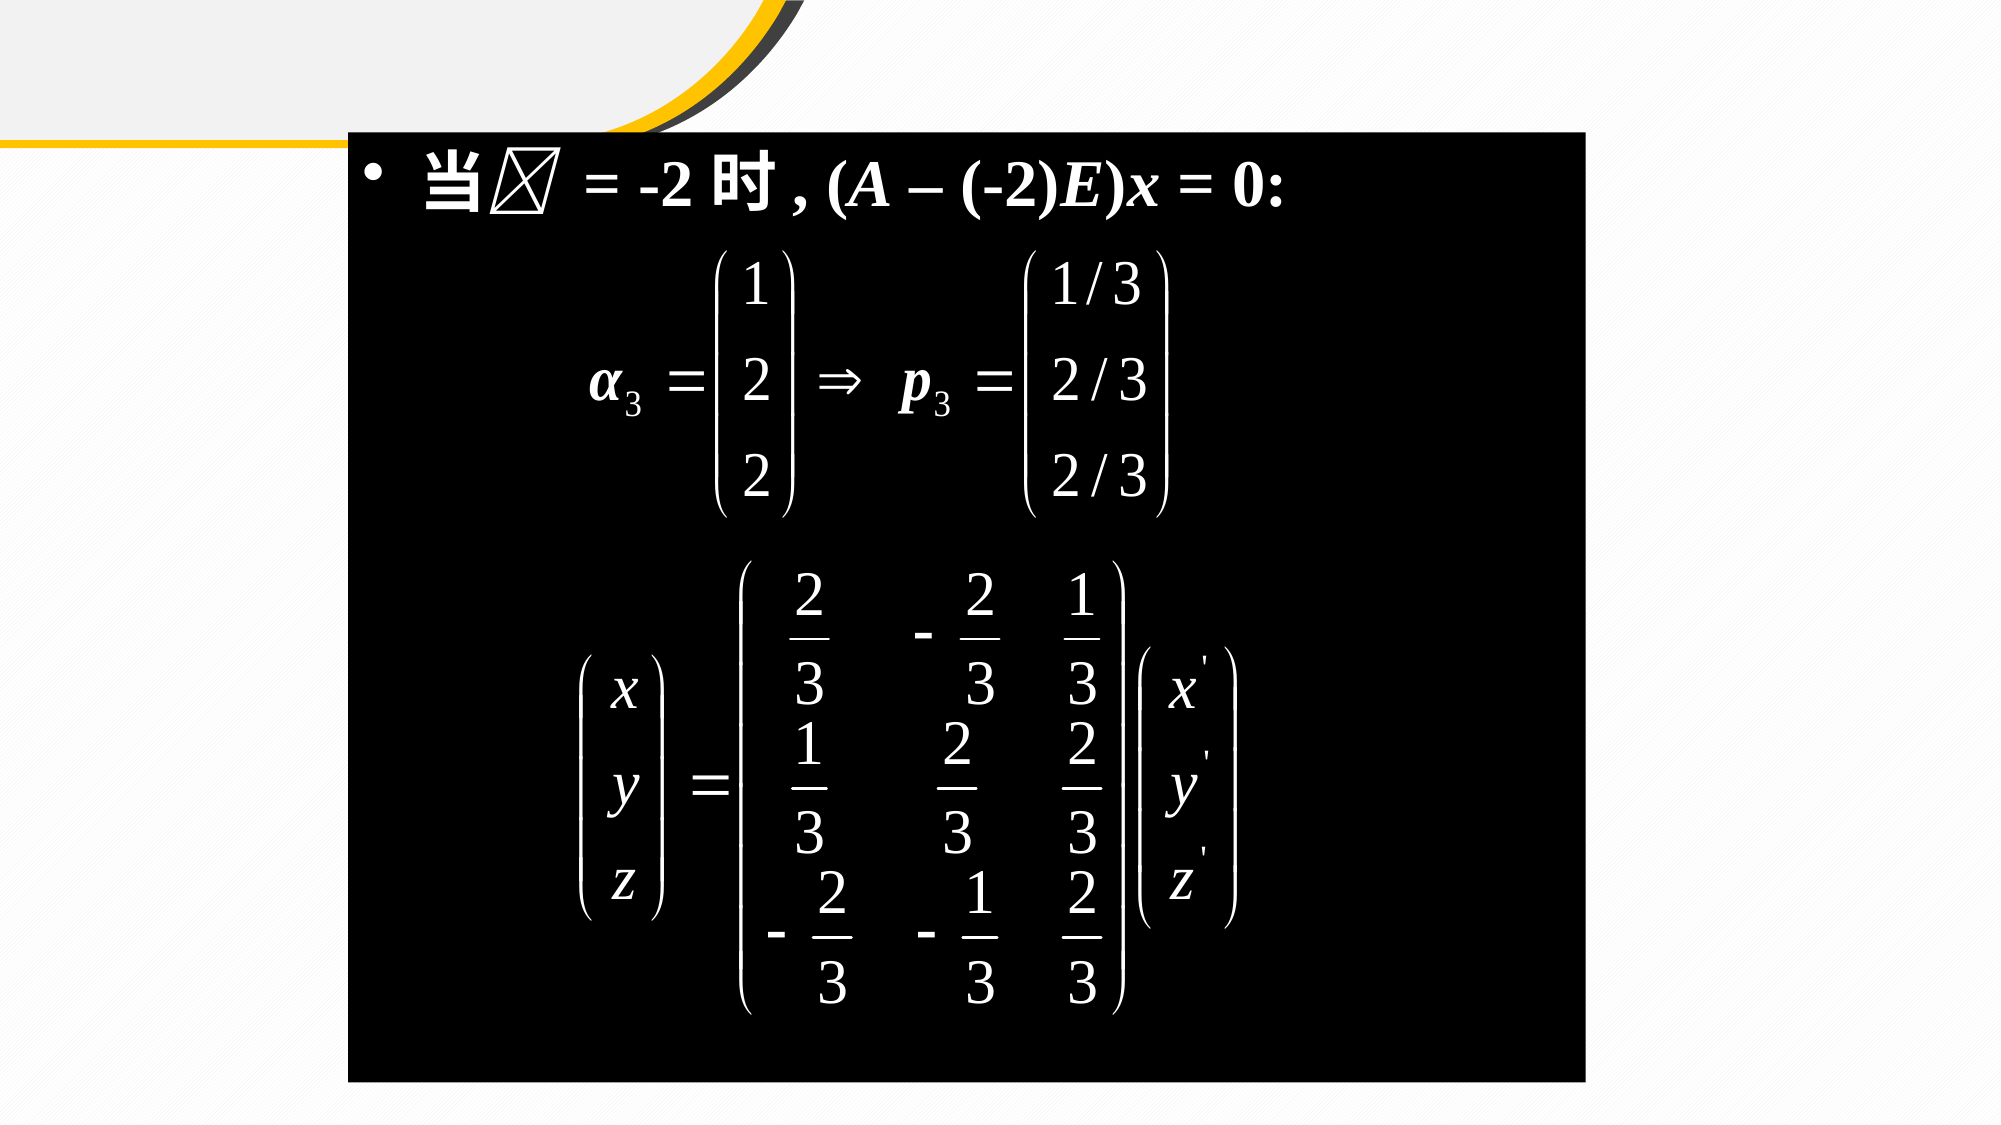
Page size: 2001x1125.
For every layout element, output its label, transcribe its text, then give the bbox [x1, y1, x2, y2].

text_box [566, 549, 1252, 1023]
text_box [580, 235, 1186, 530]
text_box 当 = -2时, (A – (-2)E)x = 0: [348, 132, 1586, 1083]
